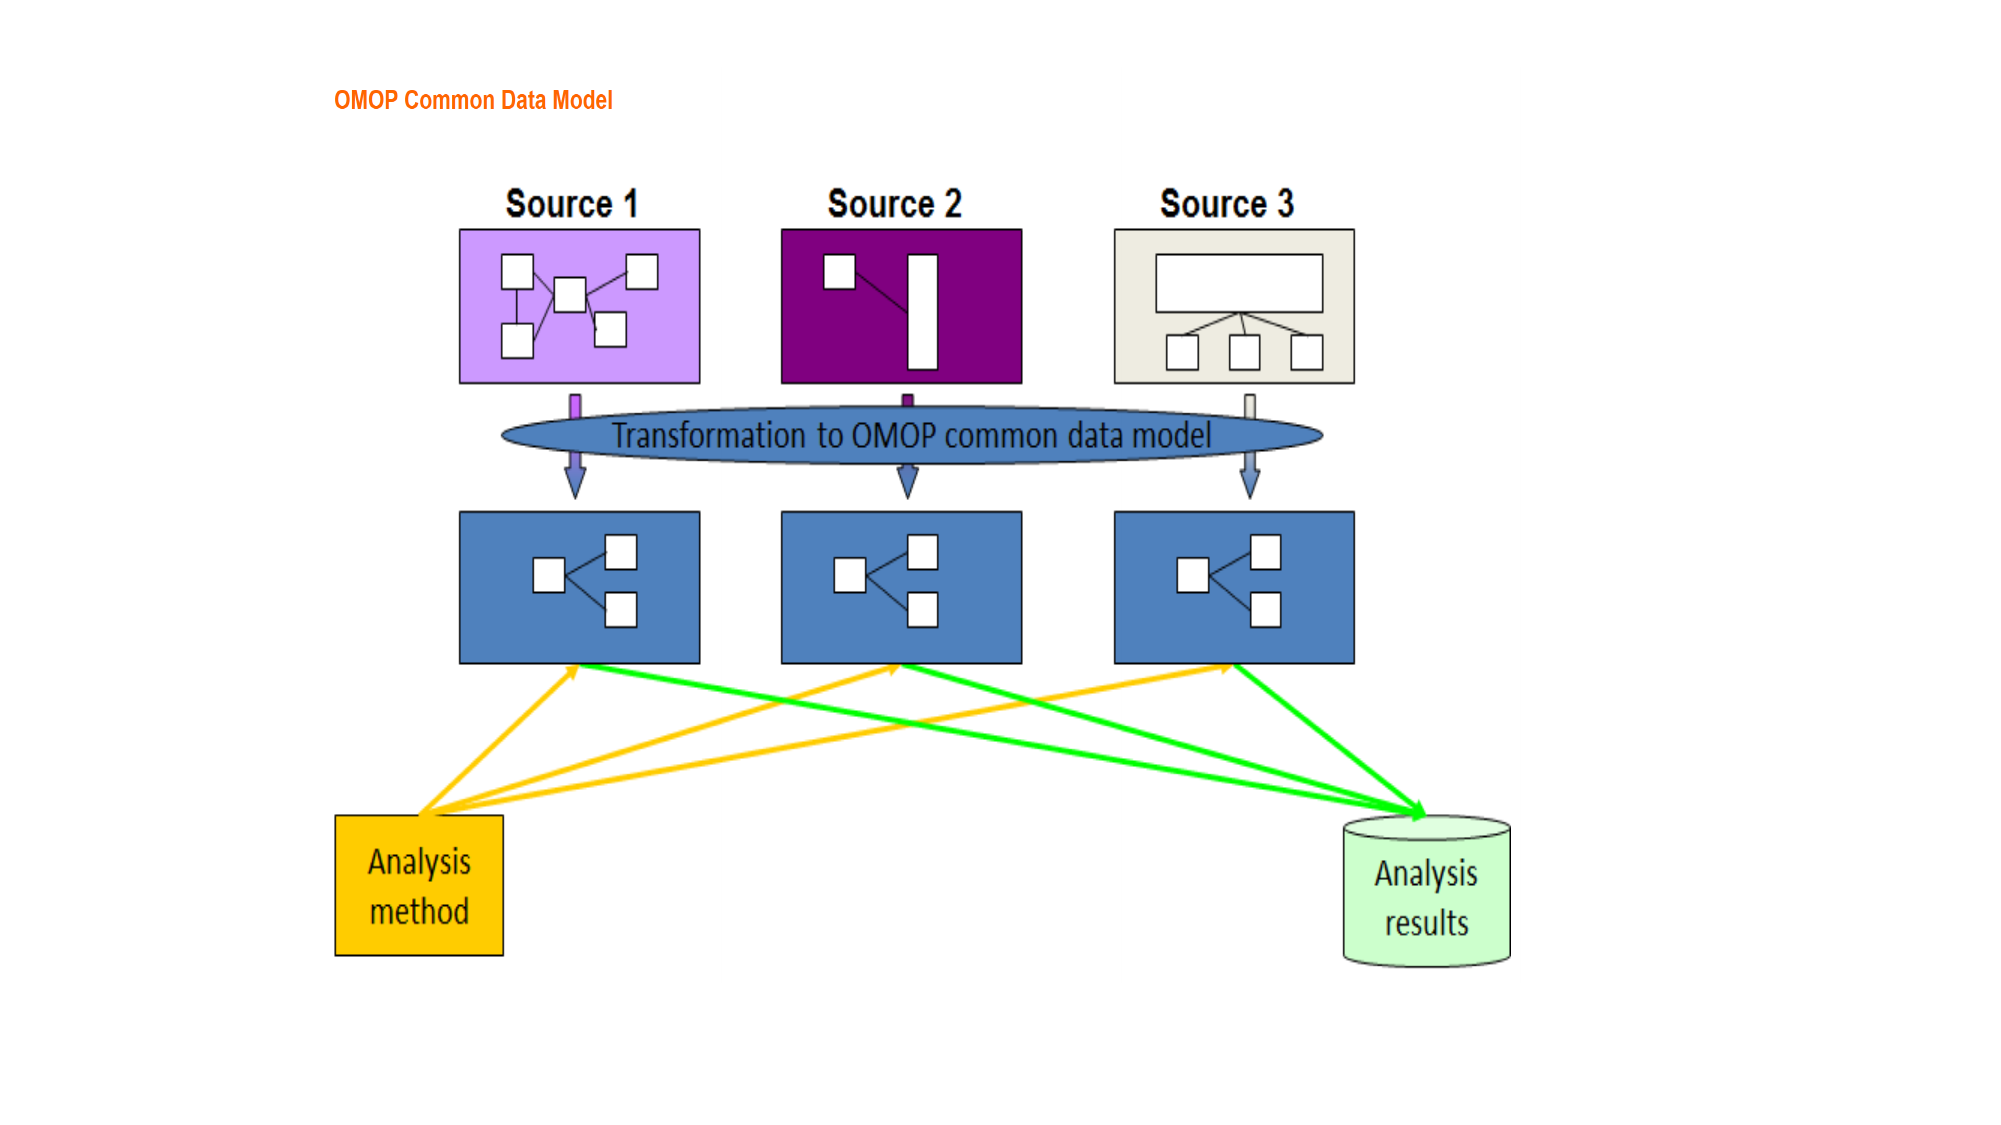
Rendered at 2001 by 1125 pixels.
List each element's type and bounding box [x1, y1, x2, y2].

list [322, 67, 1521, 983]
